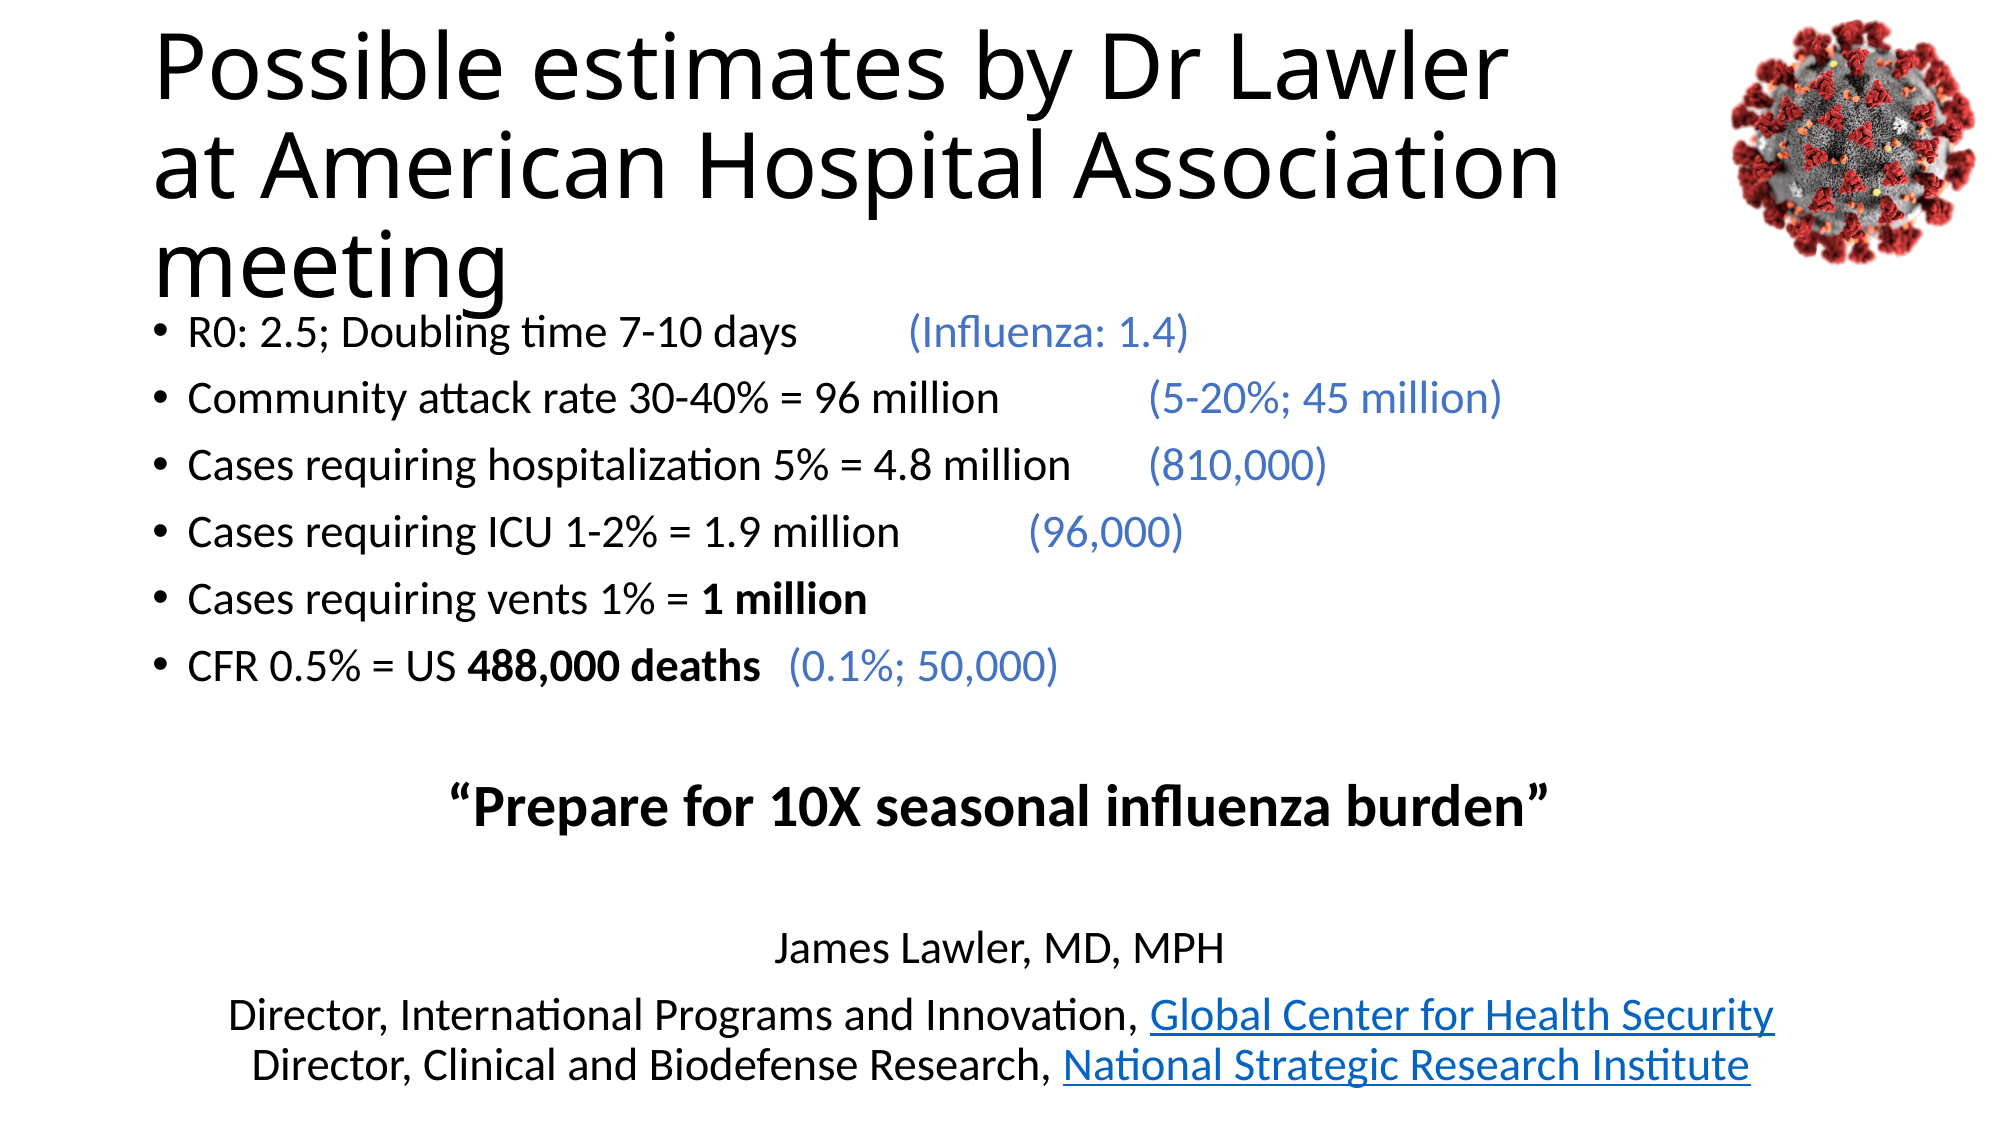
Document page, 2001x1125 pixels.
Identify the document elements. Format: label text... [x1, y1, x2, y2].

list R0: 2.5; Doubling time 7-10 days (Influenza: 1.4) Community attack rate 30-40% = 96 million (5-20%; 45 million) Cases requiring hospitalization 5% = 4.8 million (810,000) Cases requiring ICU 1-2% = 1.9 million (96,000) Cases requiring vents 1% = 1 million CFR 0.5% = US 488,000 deaths (0.1%; 50,000) “Prepare for 10X seasonal influenza burden” James Lawler, MD, MPH Director, International Programs and Innovation, Global Center for Health Security Director, Clinical and Biodefense Research, National Strategic Research Institute [137, 299, 1863, 1107]
title Possible estimates by Dr Lawler at American Hospital Association meeting [137, 59, 1863, 278]
picture [1729, 18, 1977, 266]
